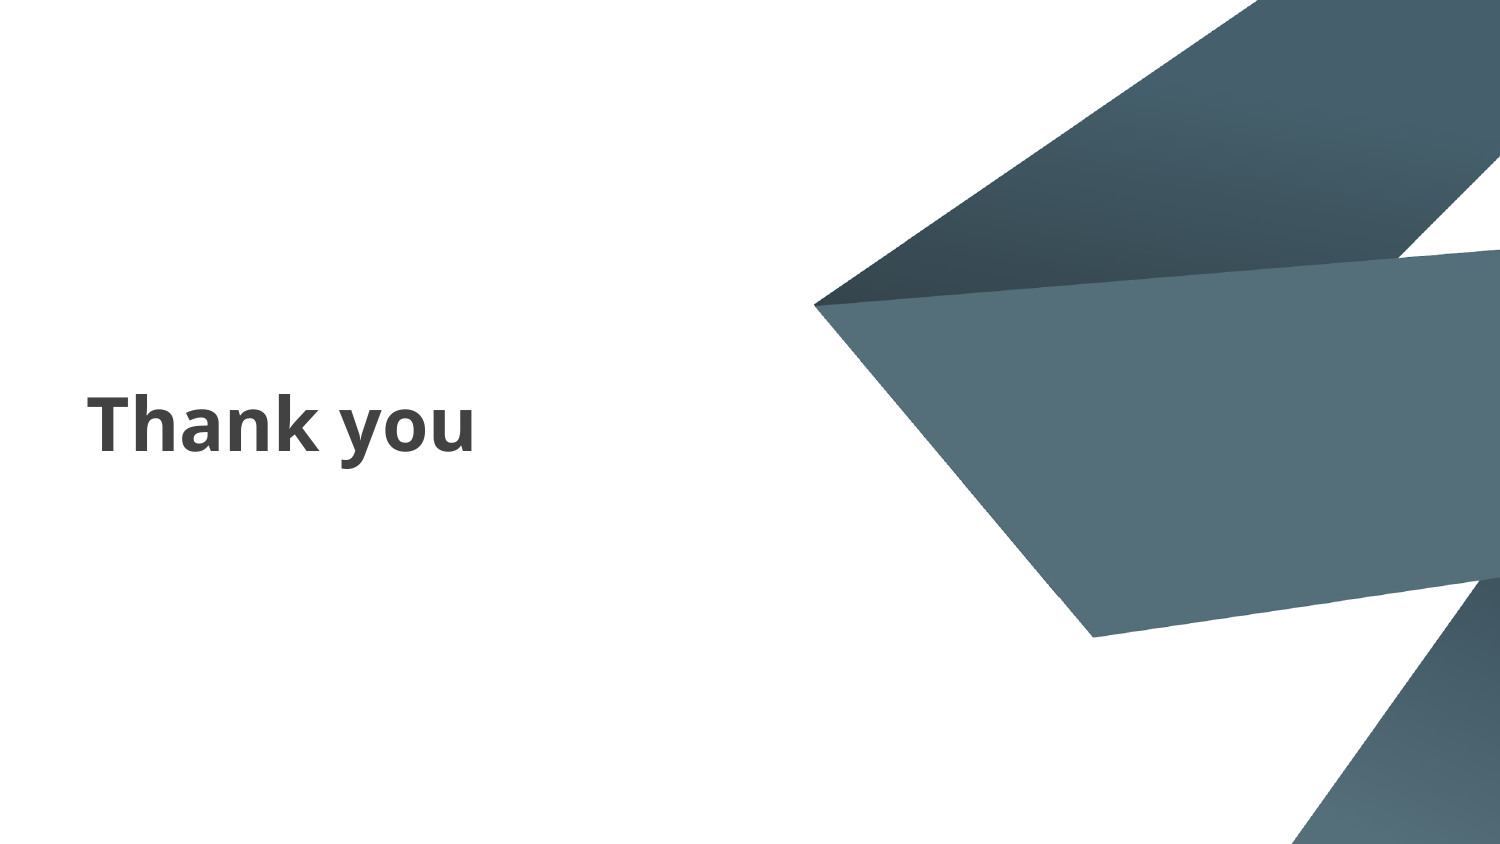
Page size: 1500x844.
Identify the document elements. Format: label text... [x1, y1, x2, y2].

title Thank you [71, 147, 739, 696]
picture [0, 0, 1500, 844]
